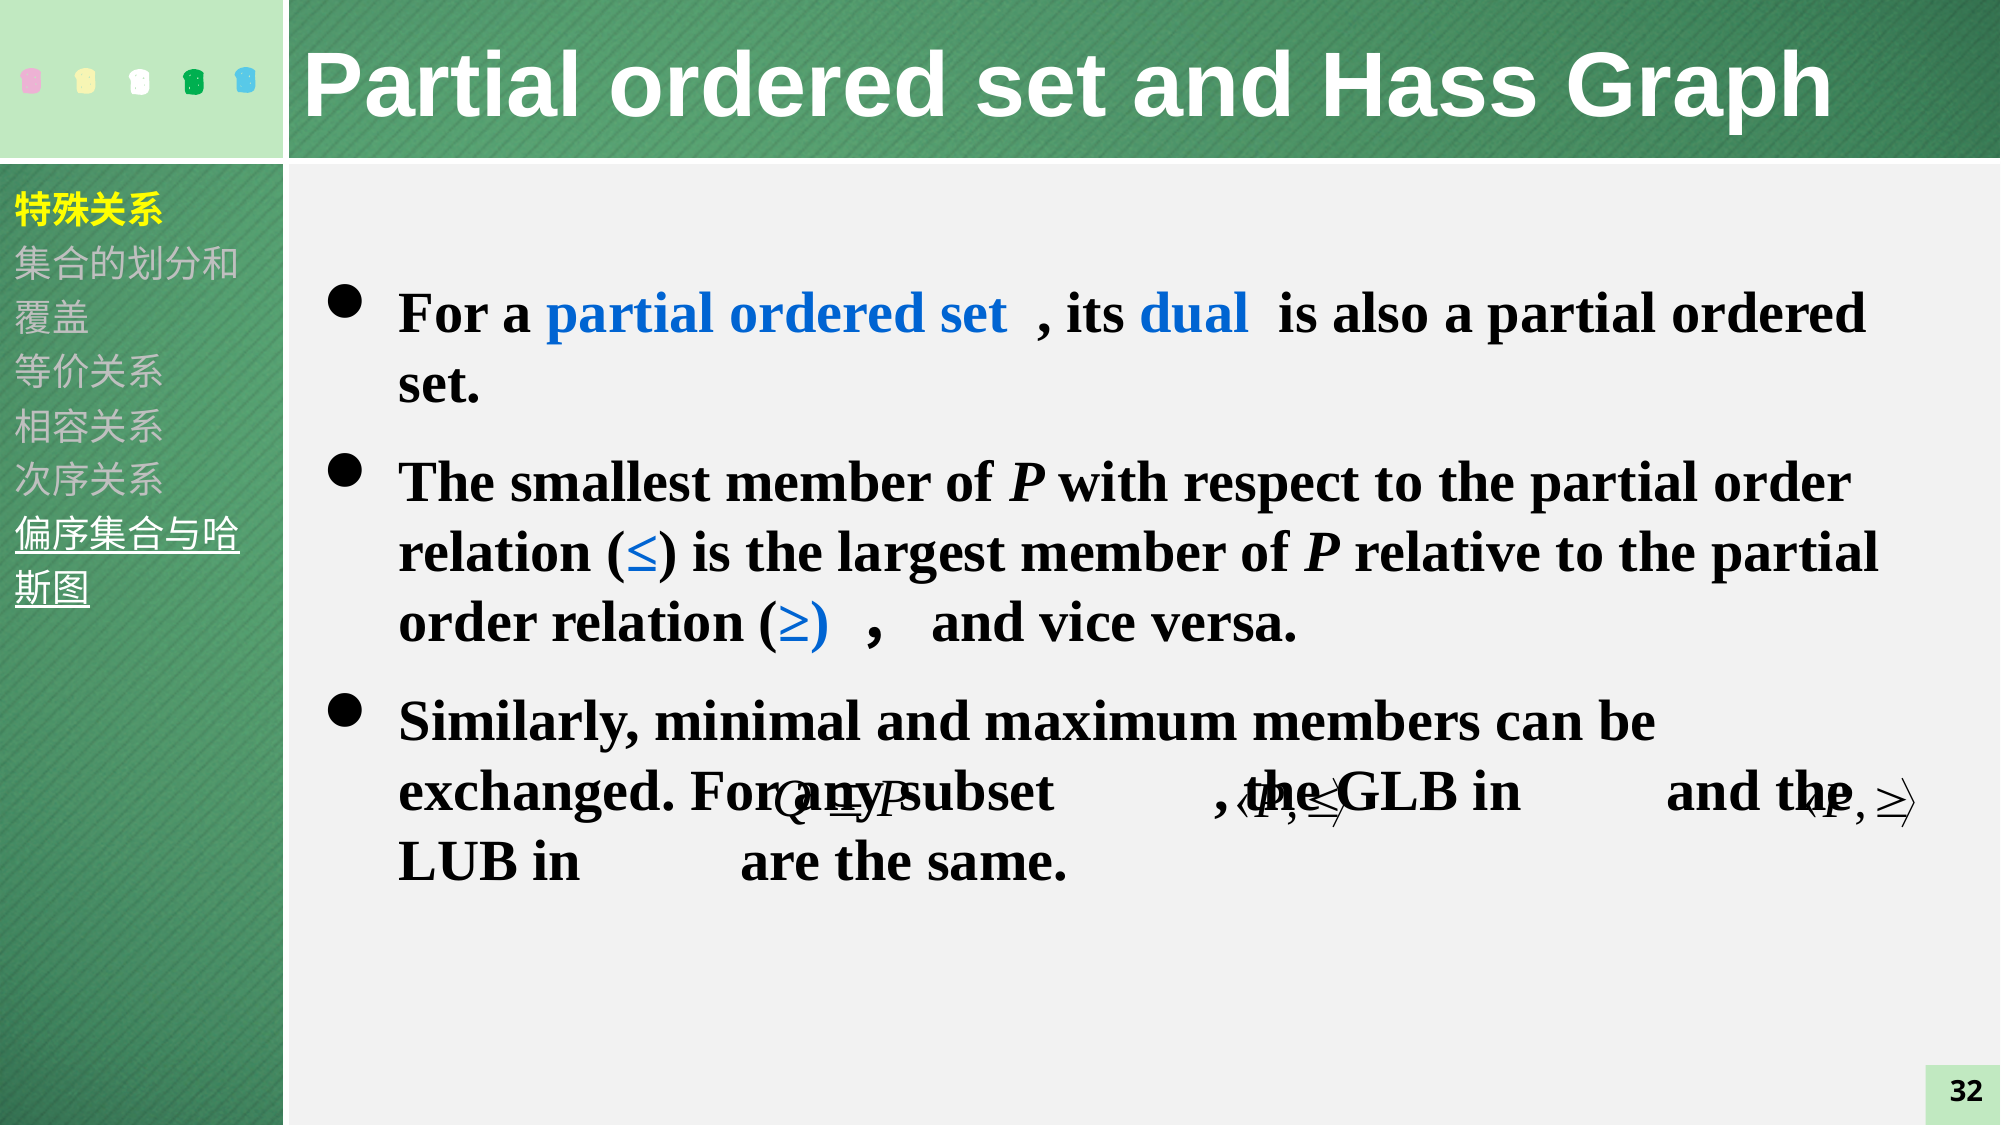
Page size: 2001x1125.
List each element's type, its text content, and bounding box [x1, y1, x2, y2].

picture [289, 0, 2000, 158]
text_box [1227, 772, 1358, 839]
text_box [1795, 772, 1926, 839]
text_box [765, 767, 920, 839]
picture [0, 164, 283, 1125]
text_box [19, 65, 258, 95]
text_box 特殊关系 集合的划分和覆盖 等价关系 相容关系 次序关系 偏序集合与哈斯图 [0, 170, 277, 725]
text_box Partial ordered set and Hass Graph [288, 16, 1981, 142]
slide_number 32 [1925, 1065, 2000, 1125]
